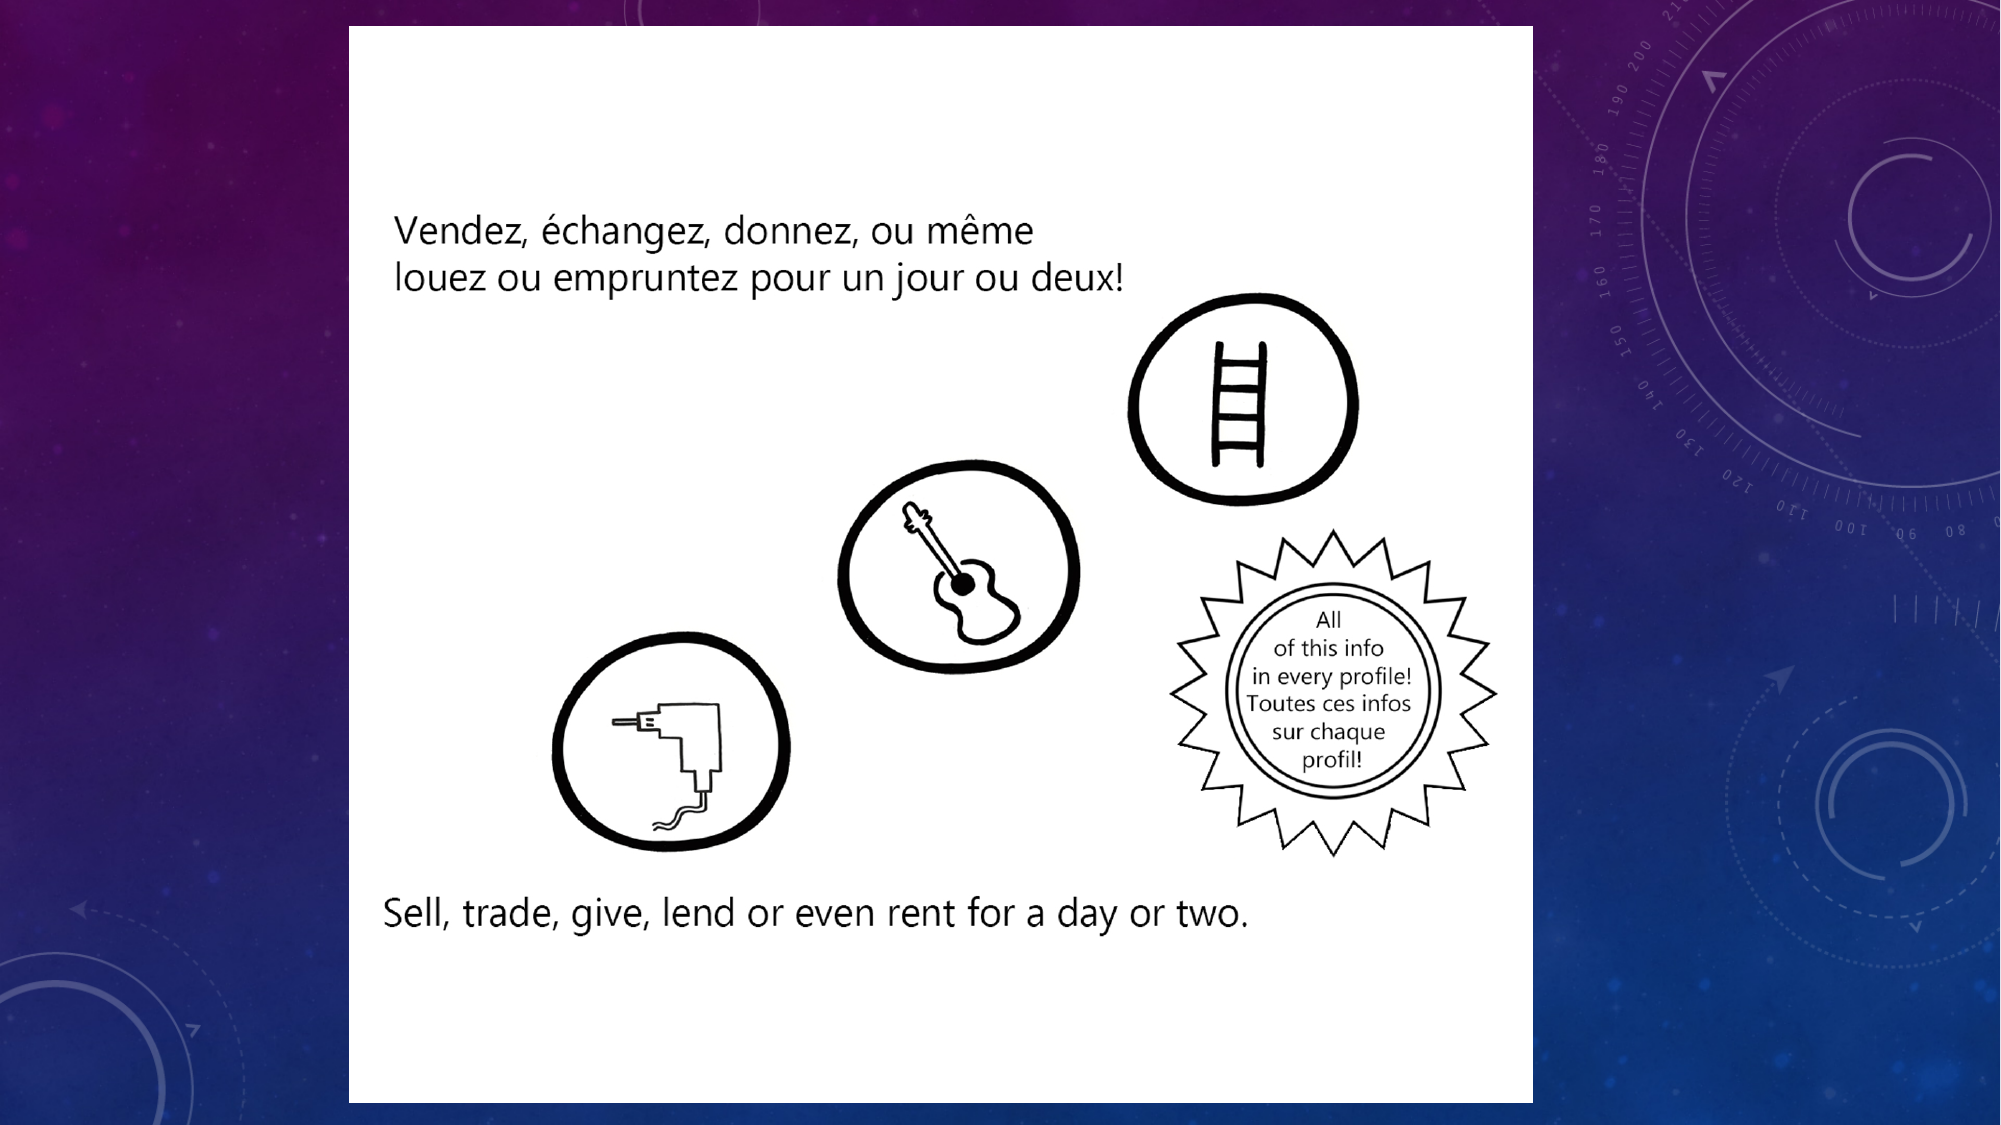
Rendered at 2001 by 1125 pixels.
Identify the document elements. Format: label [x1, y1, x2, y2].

picture [0, 0, 2001, 1125]
list [349, 26, 1533, 1103]
